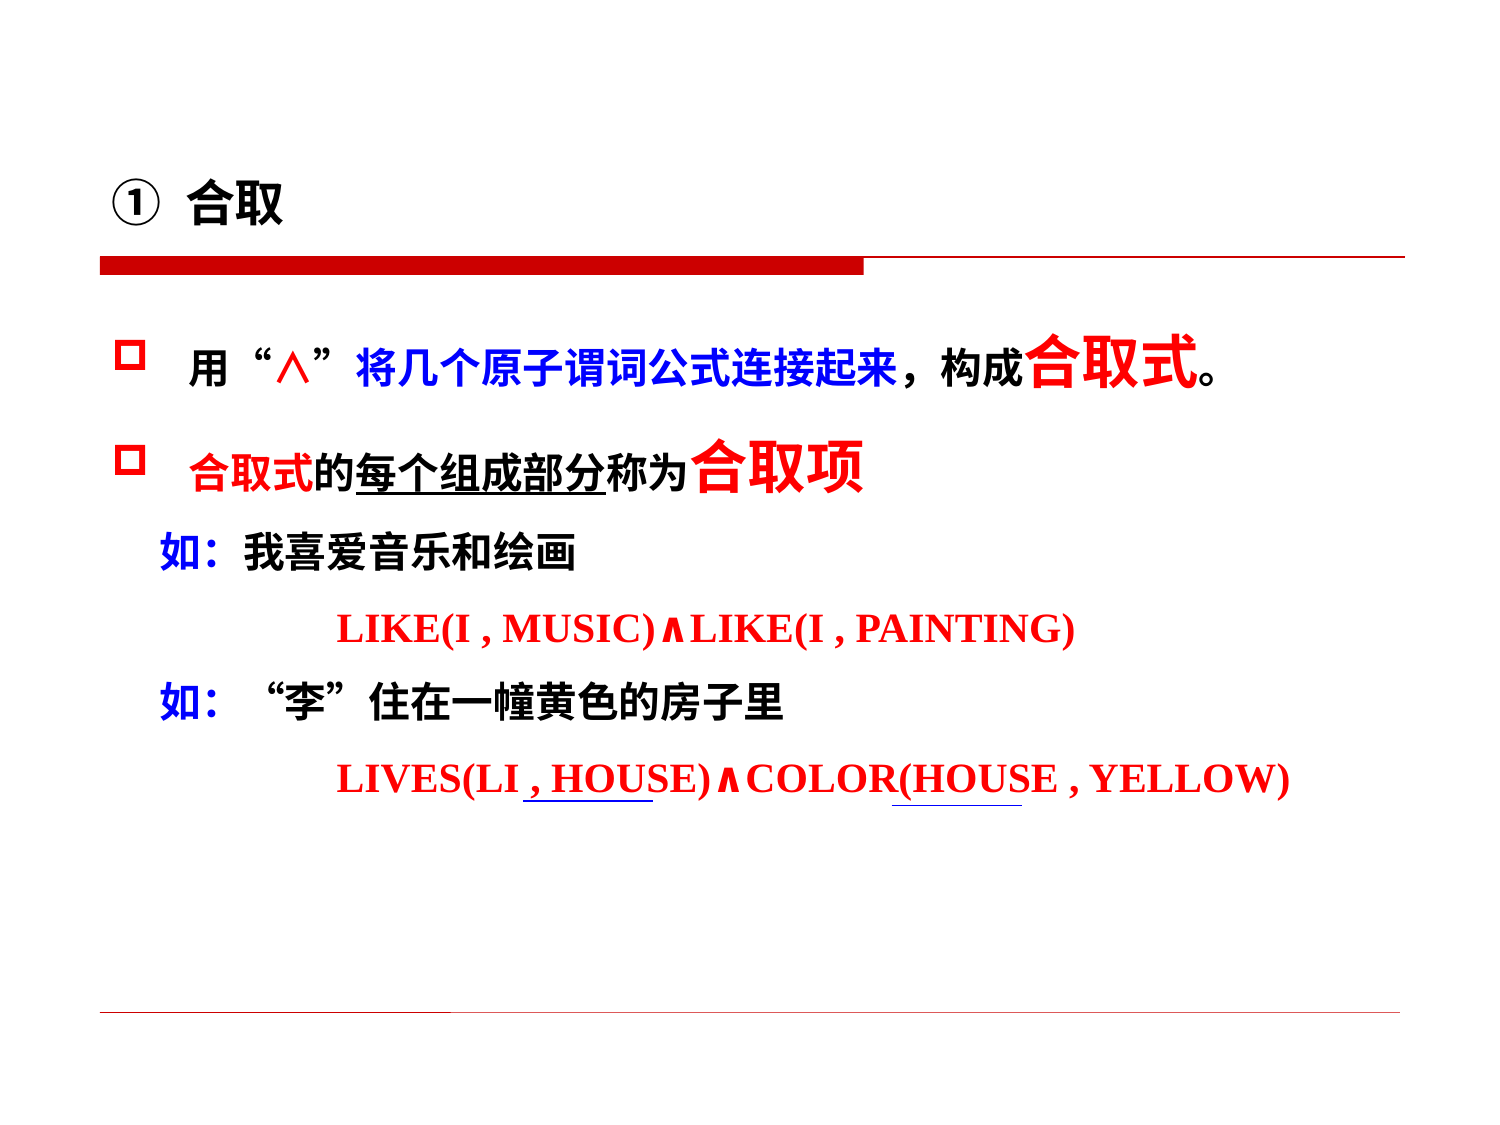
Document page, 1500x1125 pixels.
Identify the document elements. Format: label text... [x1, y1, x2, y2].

text_box ① 合取 [111, 171, 325, 232]
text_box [523, 801, 1022, 806]
list 用“∧”将几个原子谓词公式连接起来，构成合取式。 合取式的每个组成部分称为合取项 如：我喜爱音乐和绘画 LIKE(I , MUSIC)∧LIKE(I , PAINTING) 如：“李”住在一幢黄色的房子里 LIVES(LI , HOUSE)∧COLOR(HOUSE , YELLOW) [111, 290, 1412, 929]
